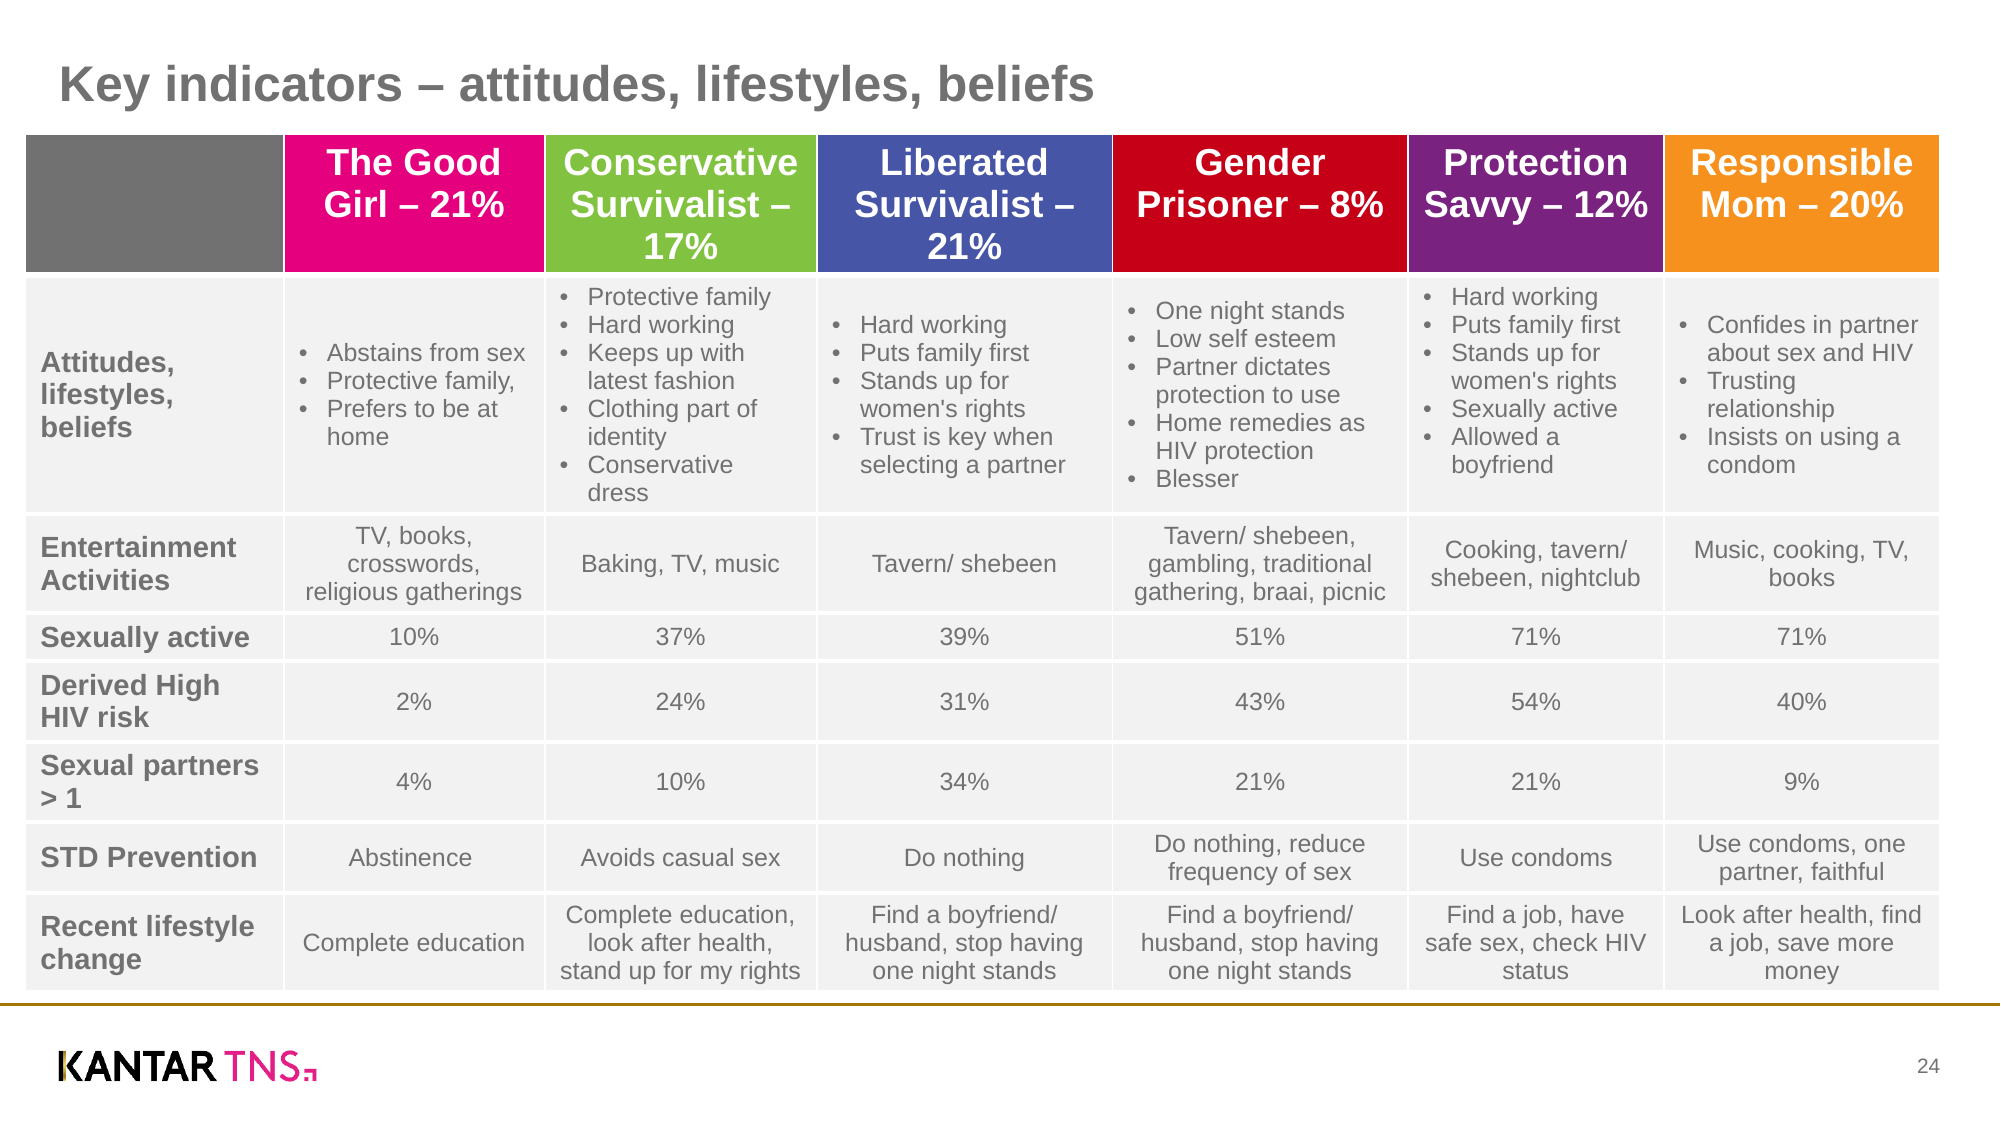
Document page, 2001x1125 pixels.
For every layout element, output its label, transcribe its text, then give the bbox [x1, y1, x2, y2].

table_cell 71% [1409, 615, 1663, 659]
table_cell Find a job, have safe sex, check HIV status [1409, 895, 1663, 990]
table_cell Confides in partner about sex and HIV Trusting relationship Insists on using a condom [1665, 278, 1939, 512]
table_header Liberated Survivalist – 21% [818, 135, 1112, 272]
table_header The Good Girl – 21% [285, 135, 544, 272]
table_cell Attitudes, lifestyles, beliefs [26, 278, 283, 512]
table_header Responsible Mom – 20% [1665, 135, 1939, 272]
table_cell 51% [1113, 615, 1407, 659]
table_cell 10% [285, 615, 544, 659]
table_cell Derived High HIV risk [26, 663, 283, 740]
table_cell 37% [546, 615, 816, 659]
table_cell Protective family Hard working Keeps up with latest fashion Clothing part of identity Conservative dress [546, 278, 816, 512]
table_cell STD Prevention [26, 824, 283, 891]
table_cell Abstinence [285, 824, 544, 891]
table_cell Music, cooking, TV, books [1665, 516, 1939, 611]
table_cell Entertainment Activities [26, 516, 283, 611]
table_cell Cooking, tavern/ shebeen, nightclub [1409, 516, 1663, 611]
table_cell 2% [285, 663, 544, 740]
table_cell 24% [546, 663, 816, 740]
table_cell 34% [818, 744, 1112, 820]
table_cell 31% [818, 663, 1112, 740]
table_cell Sexually active [26, 615, 283, 659]
table_cell 21% [1113, 744, 1407, 820]
title Key indicators – attitudes, lifestyles, beliefs [59, 51, 1941, 118]
table_cell 40% [1665, 663, 1939, 740]
table_cell Find a boyfriend/ husband, stop having one night stands [818, 895, 1112, 990]
table_cell 4% [285, 744, 544, 820]
table_header Gender Prisoner – 8% [1113, 135, 1407, 272]
table_cell 9% [1665, 744, 1939, 820]
table_cell Complete education, look after health, stand up for my rights [546, 895, 816, 990]
table_cell One night stands Low self esteem Partner dictates protection to use Home remedies as HIV protection Blesser [1113, 278, 1407, 512]
table_cell Look after health, find a job, save more money [1665, 895, 1939, 990]
table_cell 21% [1409, 744, 1663, 820]
table_cell Find a boyfriend/ husband, stop having one night stands [1113, 895, 1407, 990]
table_cell 54% [1409, 663, 1663, 740]
table_cell Abstains from sex Protective family, Prefers to be at home [285, 278, 544, 512]
table_header Protection Savvy – 12% [1409, 135, 1663, 272]
table_cell Complete education [285, 895, 544, 990]
table_cell Do nothing [818, 824, 1112, 891]
table_cell Recent lifestyle change [26, 895, 283, 990]
table_header [26, 135, 283, 272]
table_cell Do nothing, reduce frequency of sex [1113, 824, 1407, 891]
table_cell Baking, TV, music [546, 516, 816, 611]
table_header Conservative Survivalist – 17% [546, 135, 816, 272]
table_cell Sexual partners > 1 [26, 744, 283, 820]
slide_number 24 [1780, 1048, 1941, 1082]
table_cell 43% [1113, 663, 1407, 740]
table_cell Hard working Puts family first Stands up for women's rights Sexually active Allowed a boyfriend [1409, 278, 1663, 512]
table_cell 71% [1665, 615, 1939, 659]
table_cell Hard working Puts family first Stands up for women's rights Trust is key when selecting a partner [818, 278, 1112, 512]
table_cell 39% [818, 615, 1112, 659]
table_cell Use condoms [1409, 824, 1663, 891]
table_cell TV, books, crosswords, religious gatherings [285, 516, 544, 611]
table_cell Use condoms, one partner, faithful [1665, 824, 1939, 891]
picture [48, 1039, 759, 1093]
table_cell Tavern/ shebeen, gambling, traditional gathering, braai, picnic [1113, 516, 1407, 611]
table_cell Tavern/ shebeen [818, 516, 1112, 611]
table_cell 10% [546, 744, 816, 820]
table_cell Avoids casual sex [546, 824, 816, 891]
